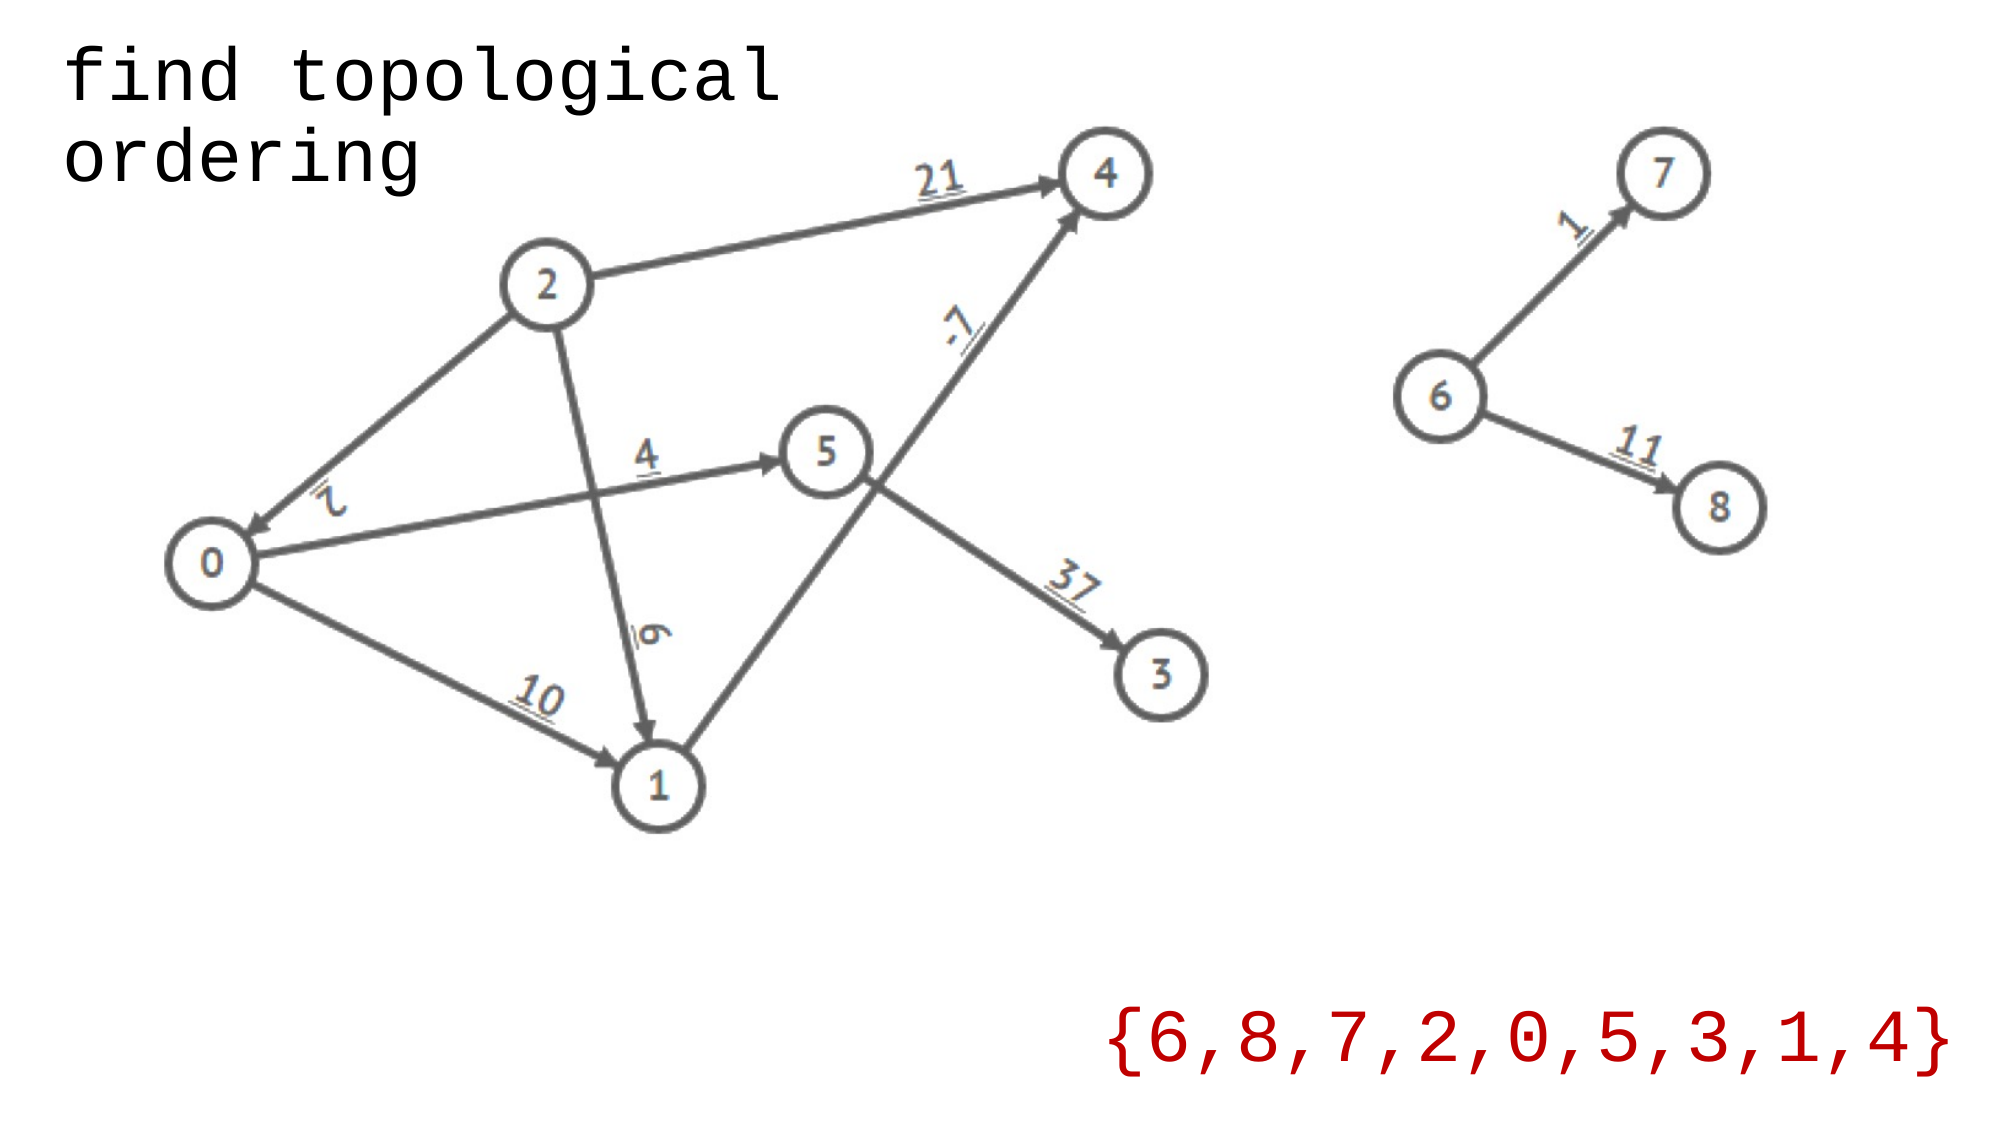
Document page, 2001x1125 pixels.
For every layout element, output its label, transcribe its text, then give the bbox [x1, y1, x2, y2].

picture [93, 36, 1883, 904]
title find topological ordering [47, 36, 93, 206]
text_box {6,8,7,2,0,5,3,1,4} [1086, 980, 1976, 1085]
